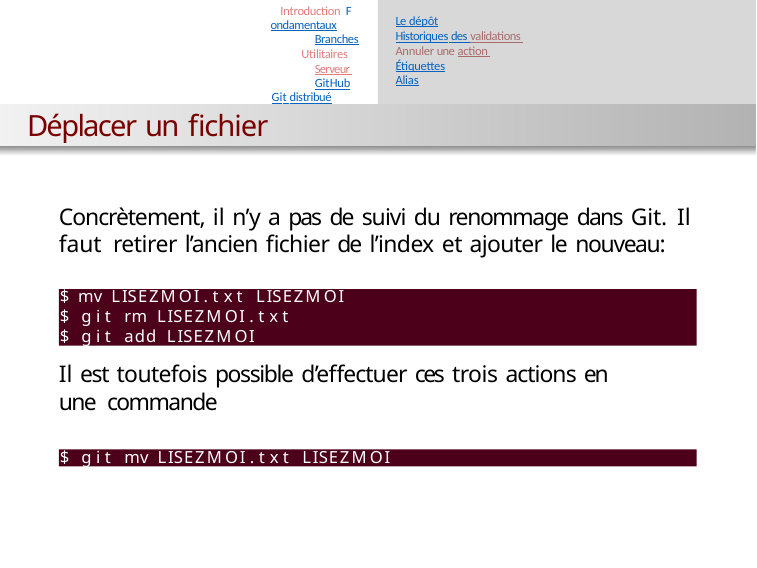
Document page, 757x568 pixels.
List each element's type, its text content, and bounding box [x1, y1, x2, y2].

text_box [377, 0, 756, 104]
text_box Introduction Fondamentaux Branches Utilitaires Serveur GitHub Git distribué [268, 0, 363, 103]
text_box Il est toutefois possible d’effectuer ces trois actions en une commande [56, 358, 612, 416]
text_box $ g i t mv LISEZMOI . t x t LISEZMOI [58, 449, 697, 467]
text_box Le dépôt Historiques des validations Annuler une action Étiquettes Alias [393, 11, 559, 87]
text_box $ mv LISEZMOI . t x t LISEZMOI $ g i t rm LISEZMOI . t x t $ g i t add LISEZMOI [58, 289, 697, 346]
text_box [0, 104, 756, 156]
text_box Déplacer un fichier Concrètement, il n’y a pas de suivi du renommage dans Git. Il faut retirer l’ancien fichier de l’index et ajouter le nouveau: [25, 156, 694, 258]
